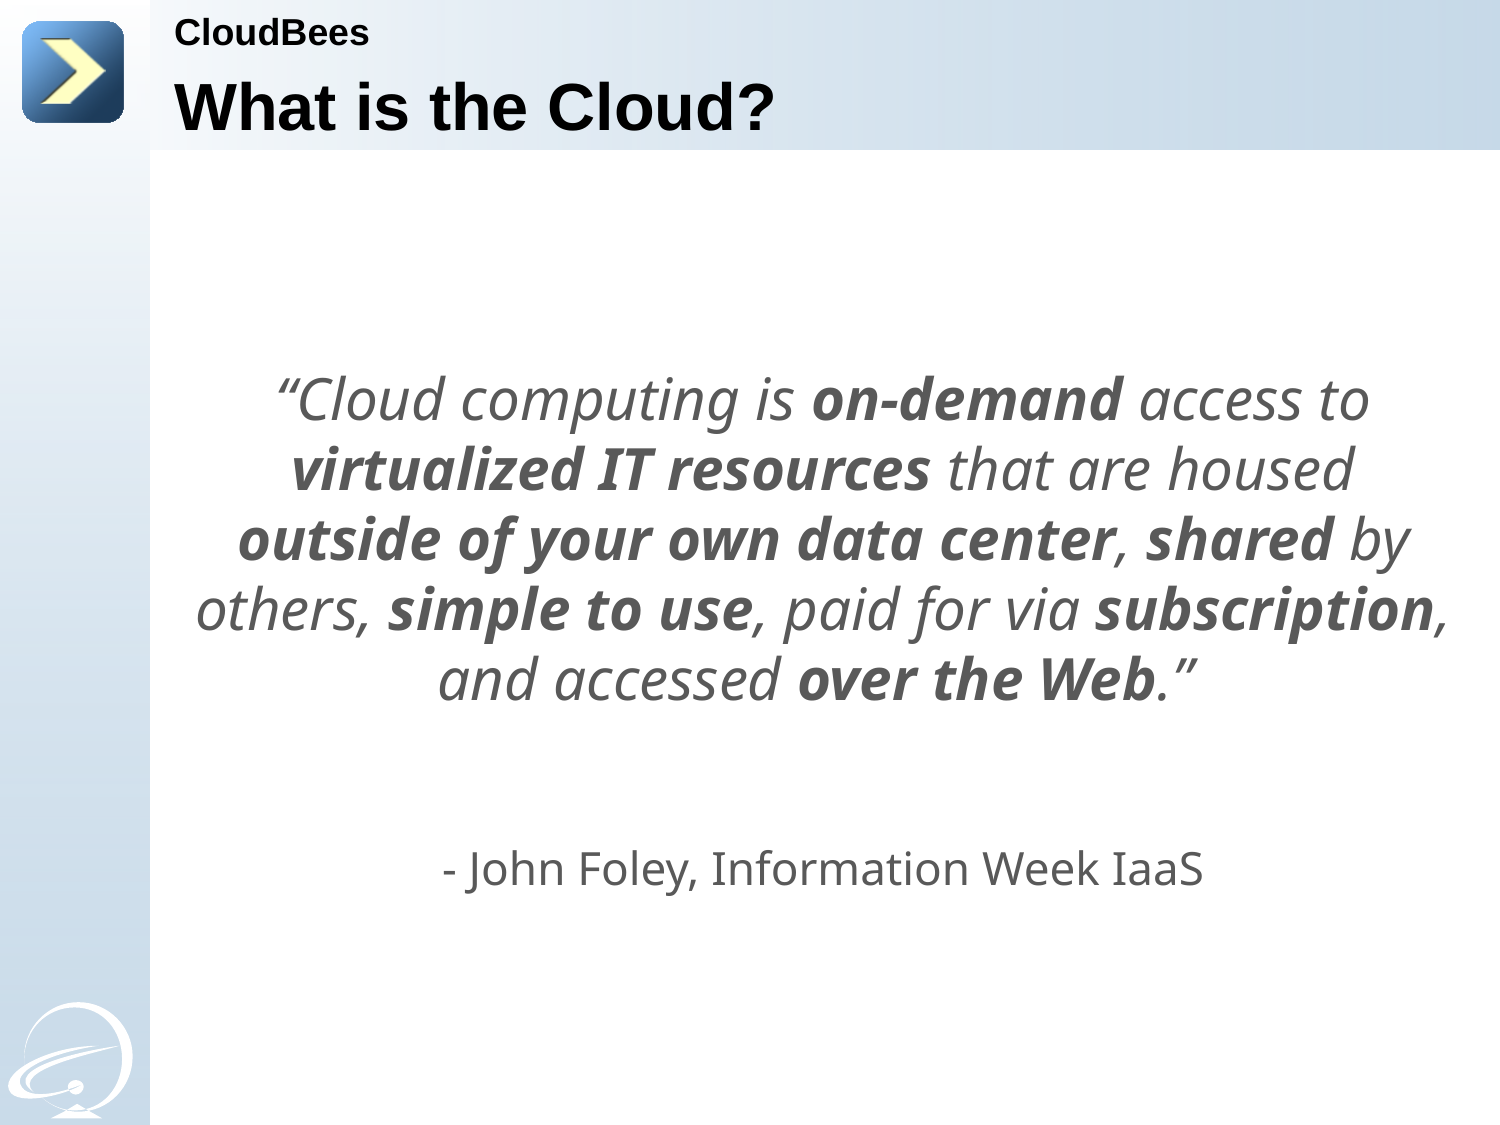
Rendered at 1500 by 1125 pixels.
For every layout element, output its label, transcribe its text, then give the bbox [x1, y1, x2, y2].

text_box What is the Cloud? [159, 61, 1428, 173]
text_box CloudBees [159, 0, 1500, 61]
picture [21, 19, 129, 127]
text_box “Cloud computing is on-demand access to virtualized IT resources that are housed outside of your own data center, shared by others, simple to use, paid for via subscription, and accessed over the Web.” - John Foley, Information Week IaaS [171, 187, 1475, 1050]
